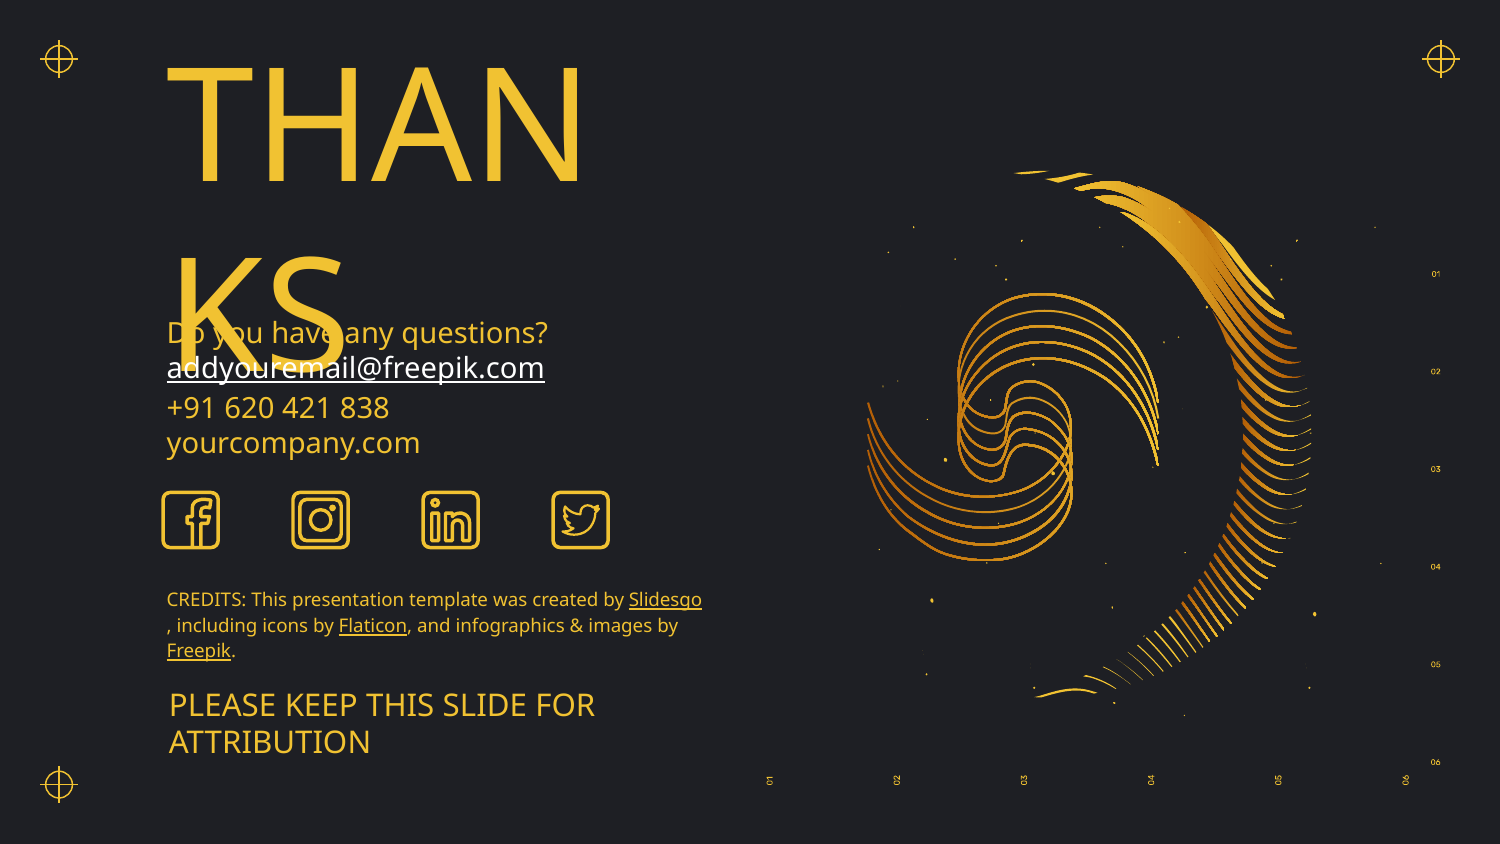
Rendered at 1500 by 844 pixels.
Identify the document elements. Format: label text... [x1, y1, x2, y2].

text_box [161, 490, 220, 550]
subtitle Do you have any questions? addyouremail@freepik.com +91 620 421 838 yourcompany.com [151, 299, 694, 465]
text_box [421, 490, 481, 550]
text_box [866, 170, 1383, 717]
title THANKS [151, 128, 656, 298]
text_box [551, 490, 611, 550]
text_box PLEASE KEEP THIS SLIDE FOR ATTRIBUTION [161, 670, 656, 716]
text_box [291, 490, 351, 550]
